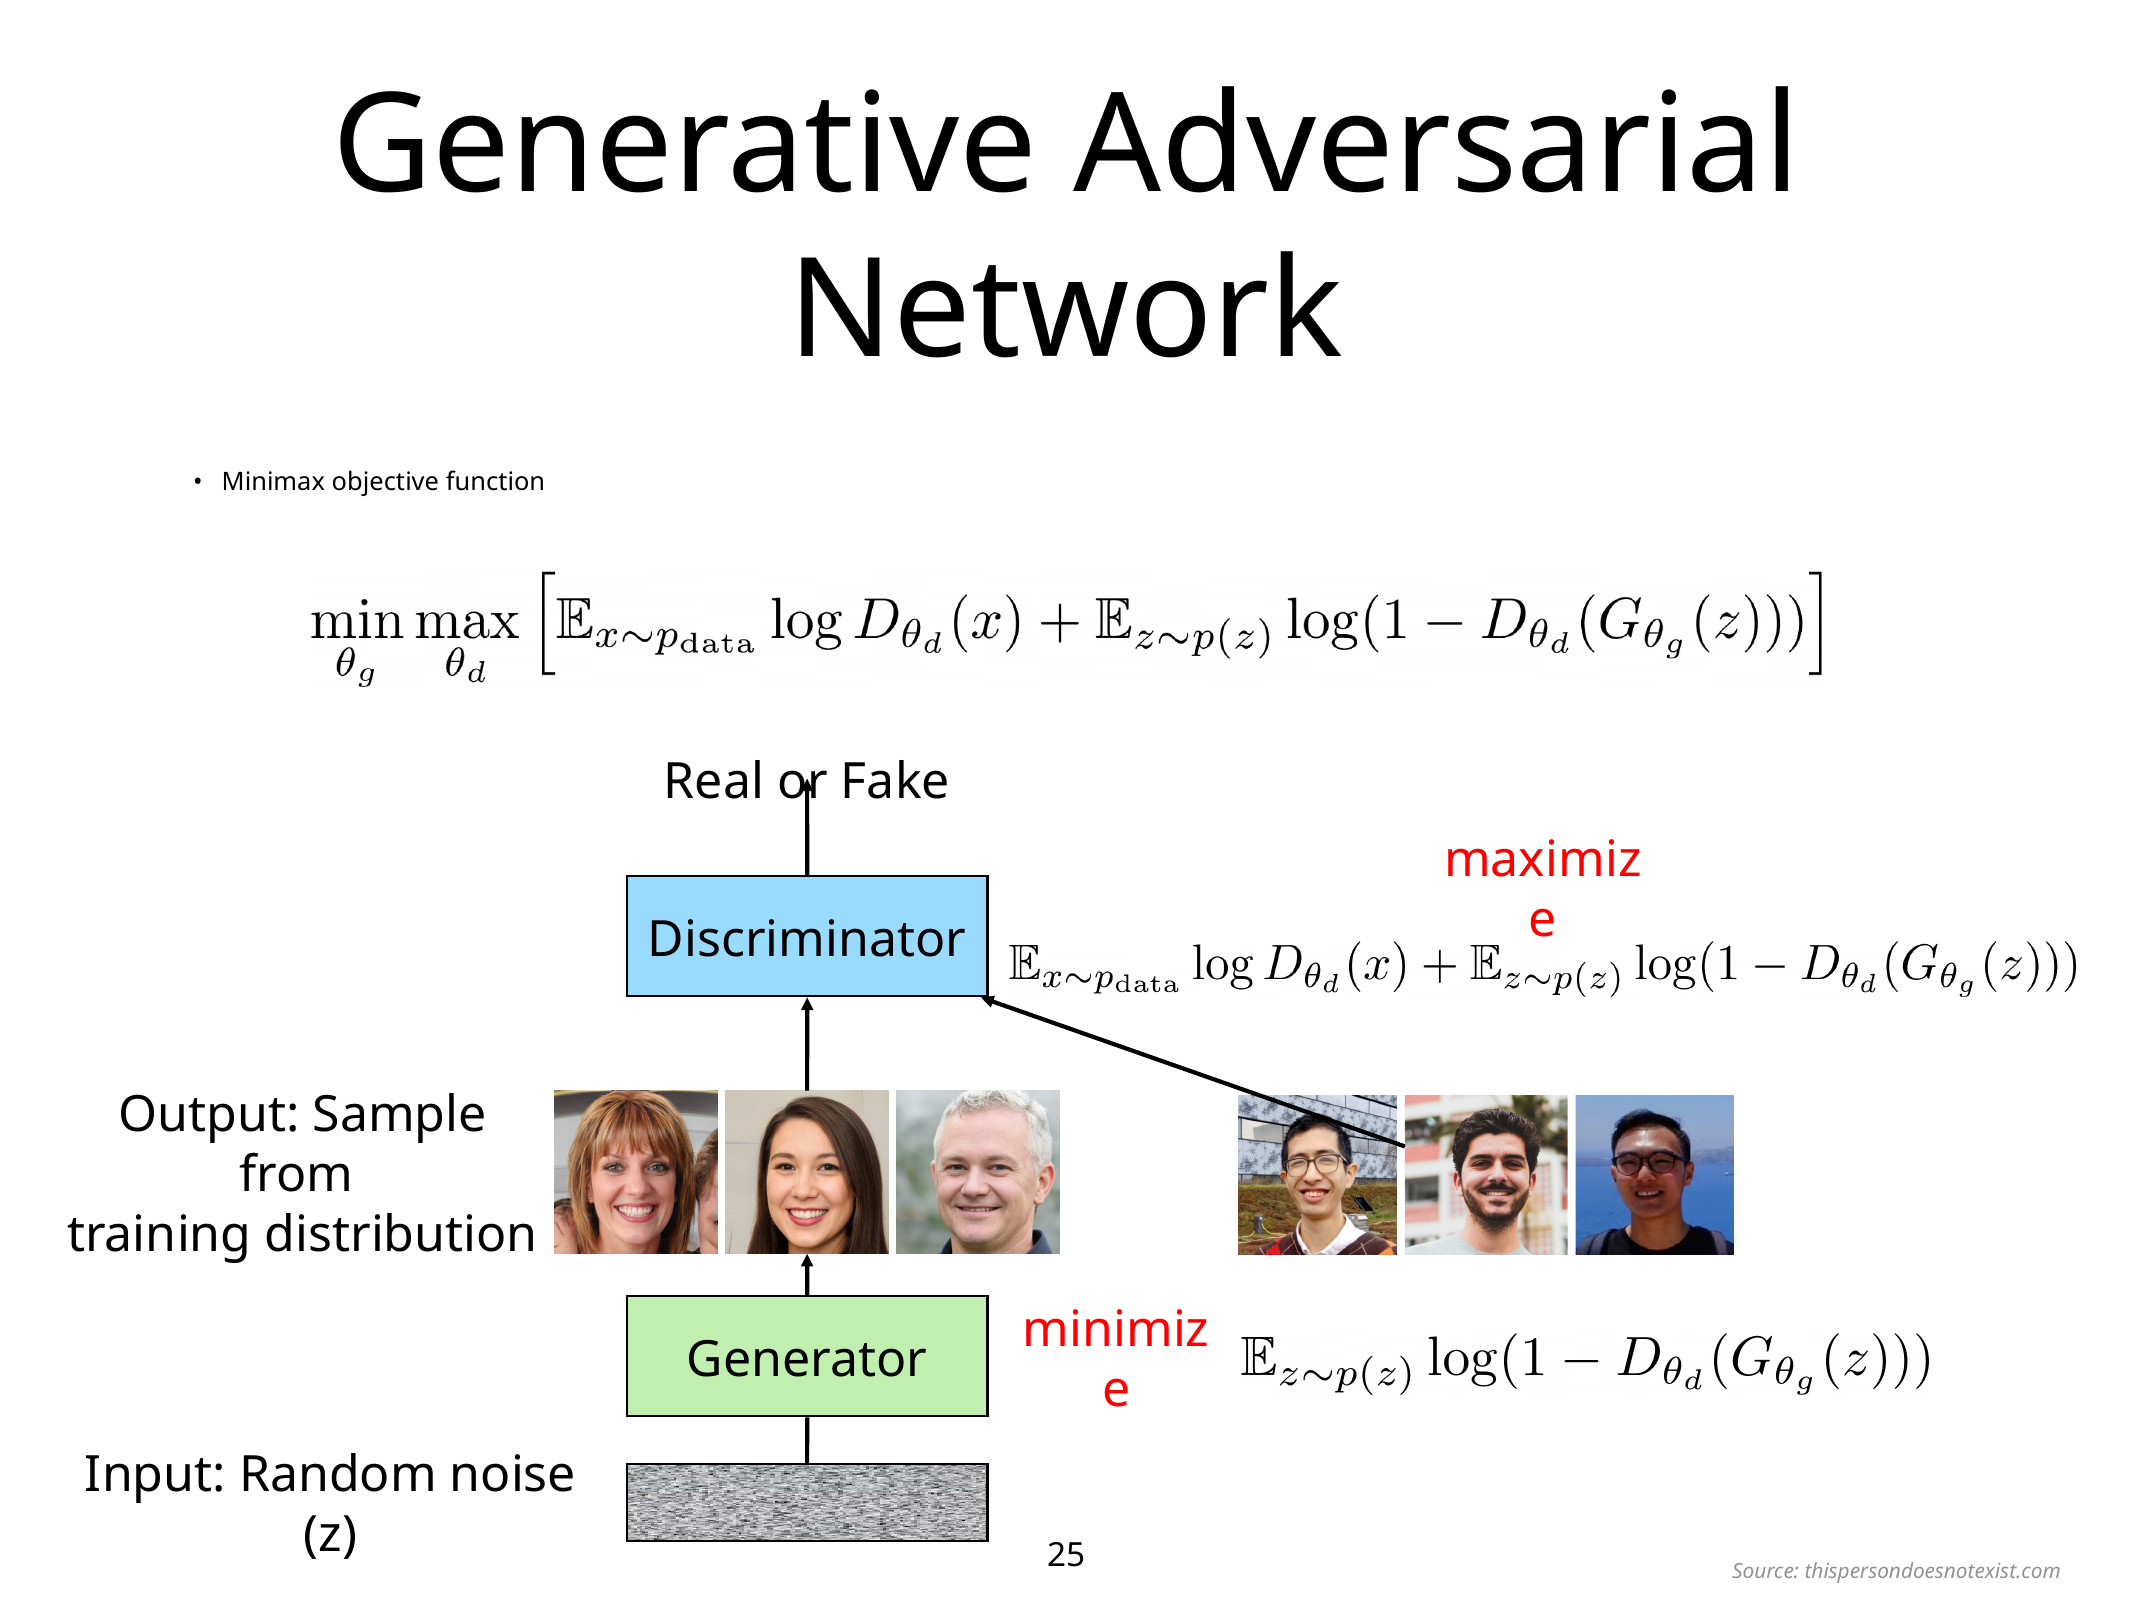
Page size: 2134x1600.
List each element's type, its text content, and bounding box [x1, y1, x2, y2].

text_box minimize [1008, 1288, 1225, 1425]
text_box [626, 875, 988, 997]
picture [1404, 1095, 1569, 1255]
picture [896, 1090, 1060, 1254]
text_box [800, 1263, 814, 1294]
text_box [801, 1005, 814, 1088]
picture [1575, 1095, 1735, 1255]
text_box Output: Sample from training distribution [52, 1072, 553, 1270]
slide_number 25 [1038, 1524, 1094, 1600]
picture [725, 1090, 889, 1254]
picture [311, 571, 1822, 687]
text_box Real or Fake [626, 740, 988, 817]
text_box Input: Random noise (z) [56, 1433, 605, 1570]
picture [1241, 1332, 1929, 1396]
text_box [626, 1295, 988, 1417]
text_box Minimax objective function [156, 457, 1978, 569]
text_box maximize [1427, 818, 1658, 940]
text_box [626, 1463, 988, 1542]
picture [1238, 1095, 1398, 1255]
text_box [987, 995, 1257, 1094]
picture [1009, 941, 2076, 997]
picture [554, 1090, 718, 1254]
text_box Source: thispersondoesnotexist.com [1717, 1549, 2076, 1591]
title Generative Adversarial Network [156, 41, 1978, 396]
